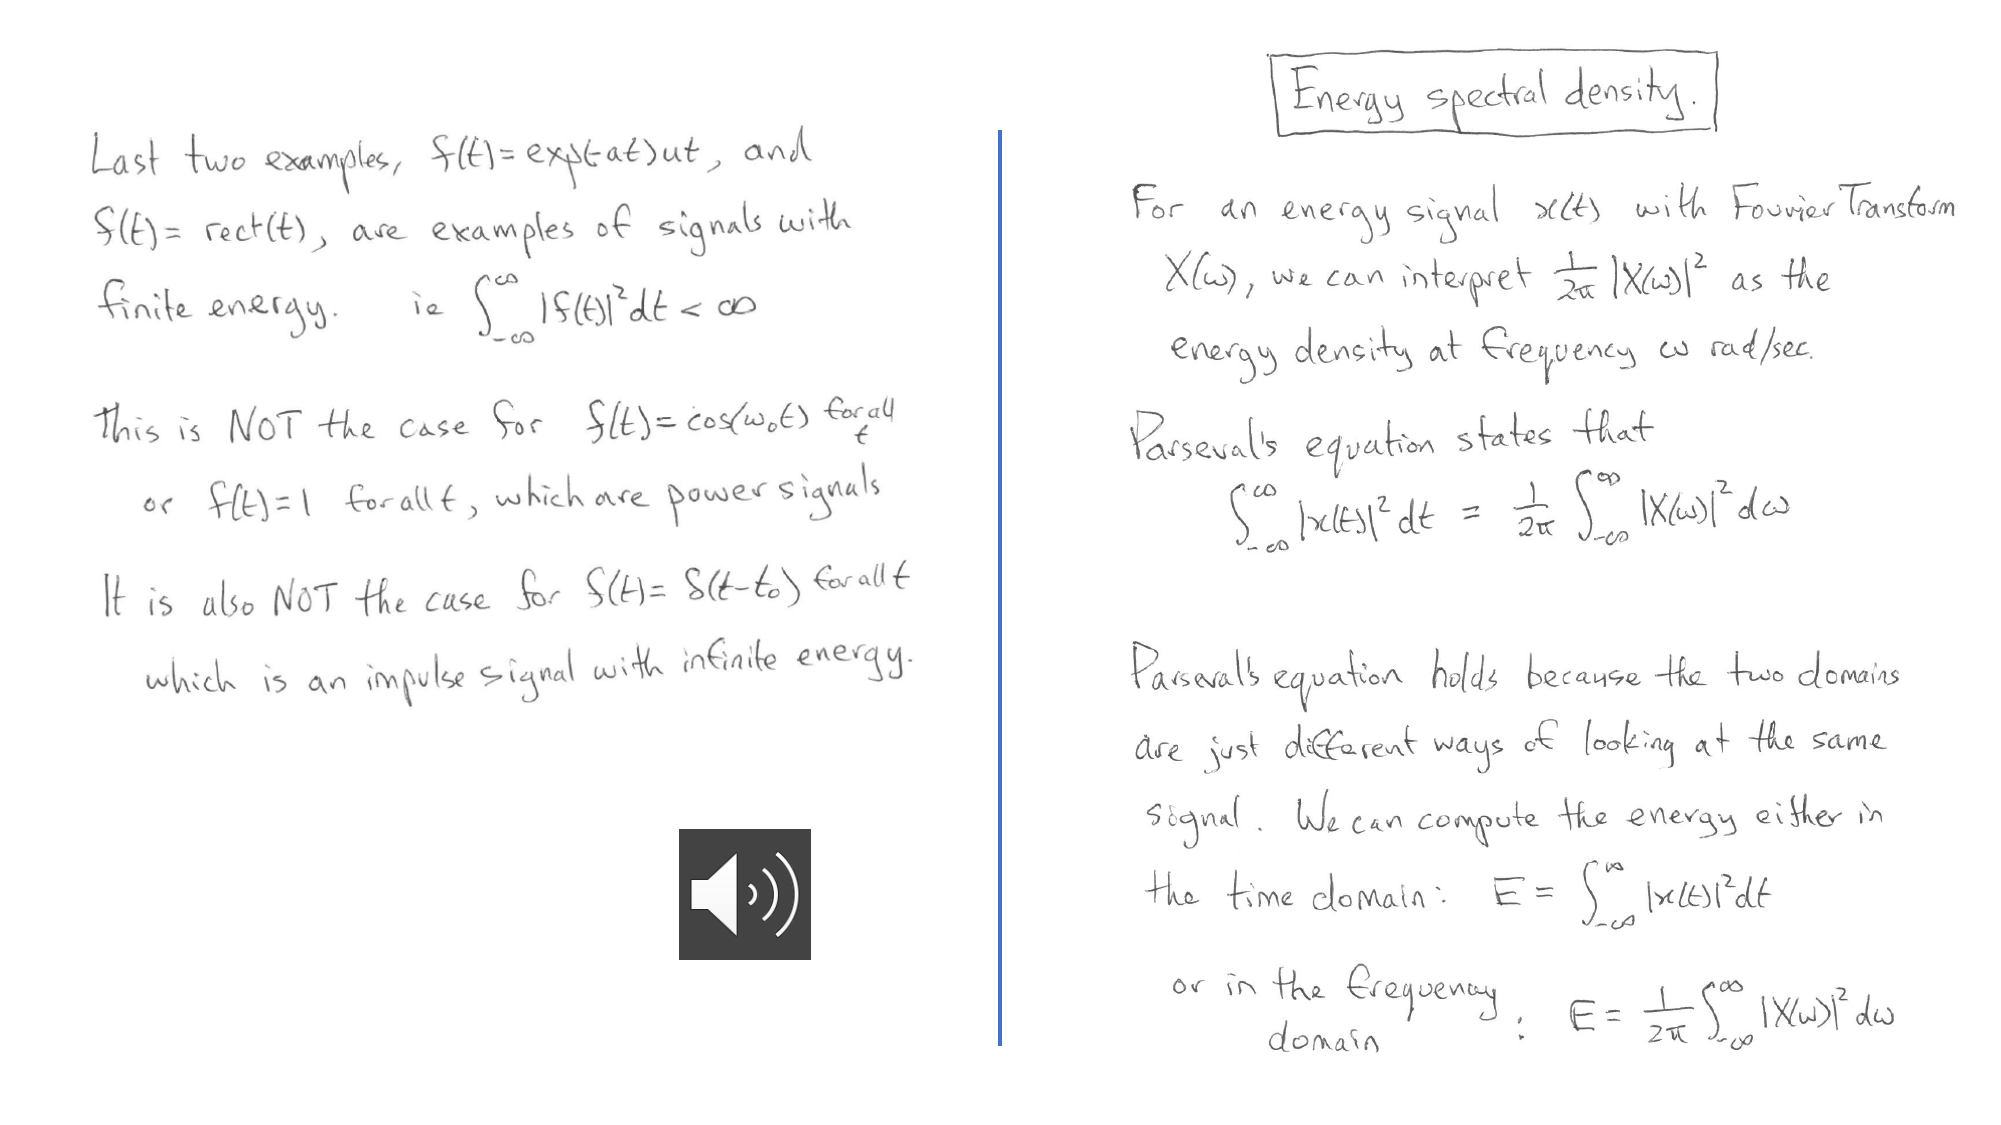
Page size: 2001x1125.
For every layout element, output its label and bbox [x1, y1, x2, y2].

picture [1109, 31, 1961, 578]
picture [678, 827, 812, 962]
picture [1109, 626, 1927, 1075]
picture [63, 108, 925, 716]
